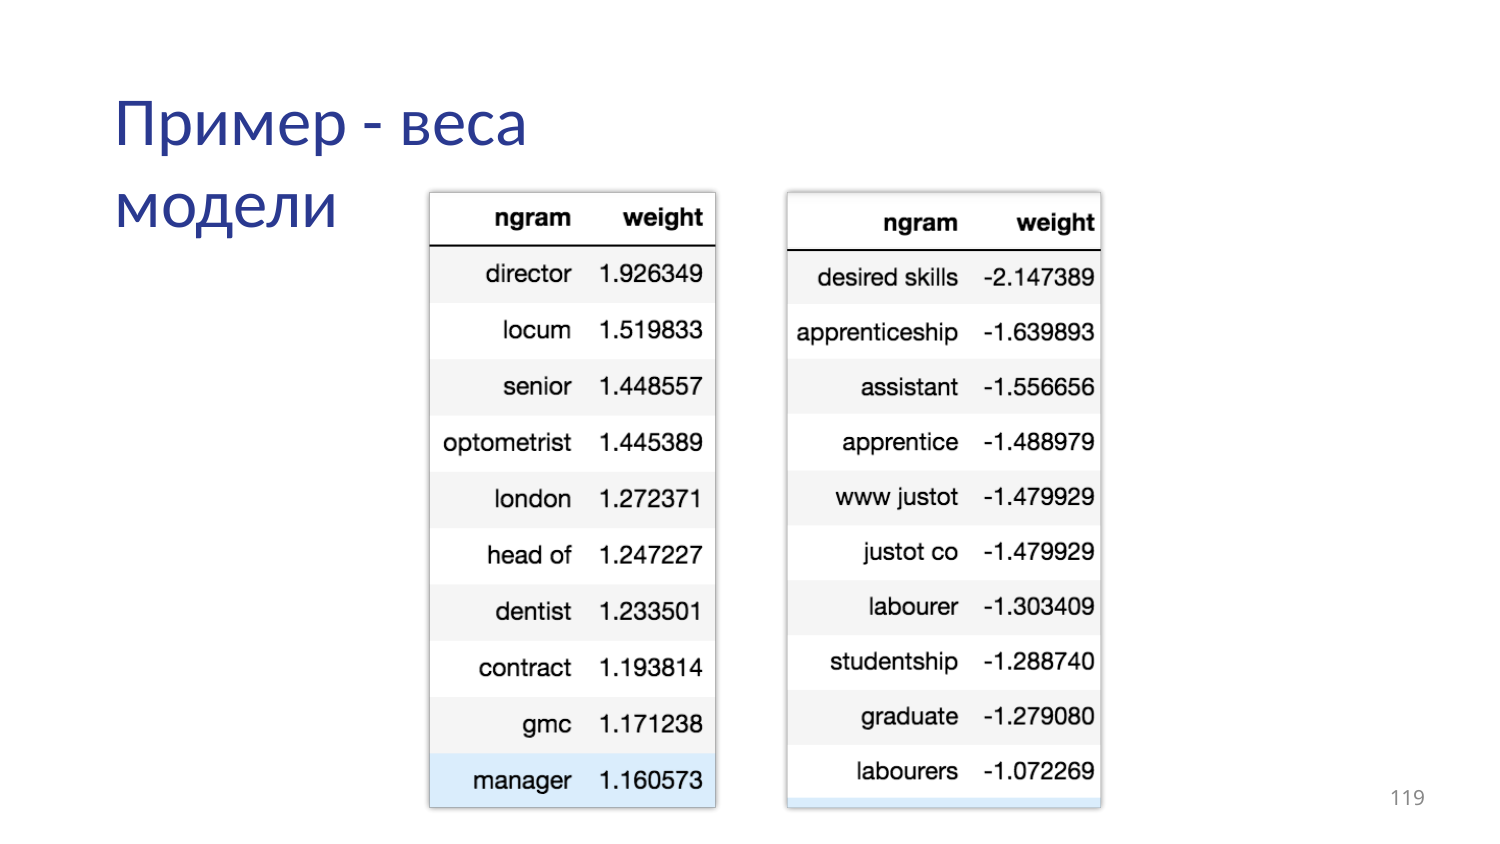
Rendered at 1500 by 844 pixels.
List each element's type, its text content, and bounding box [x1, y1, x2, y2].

slide_number ‹#› [1080, 784, 1425, 844]
picture [777, 182, 1111, 818]
picture [419, 181, 726, 818]
title Пример - веса модели [112, 75, 766, 242]
